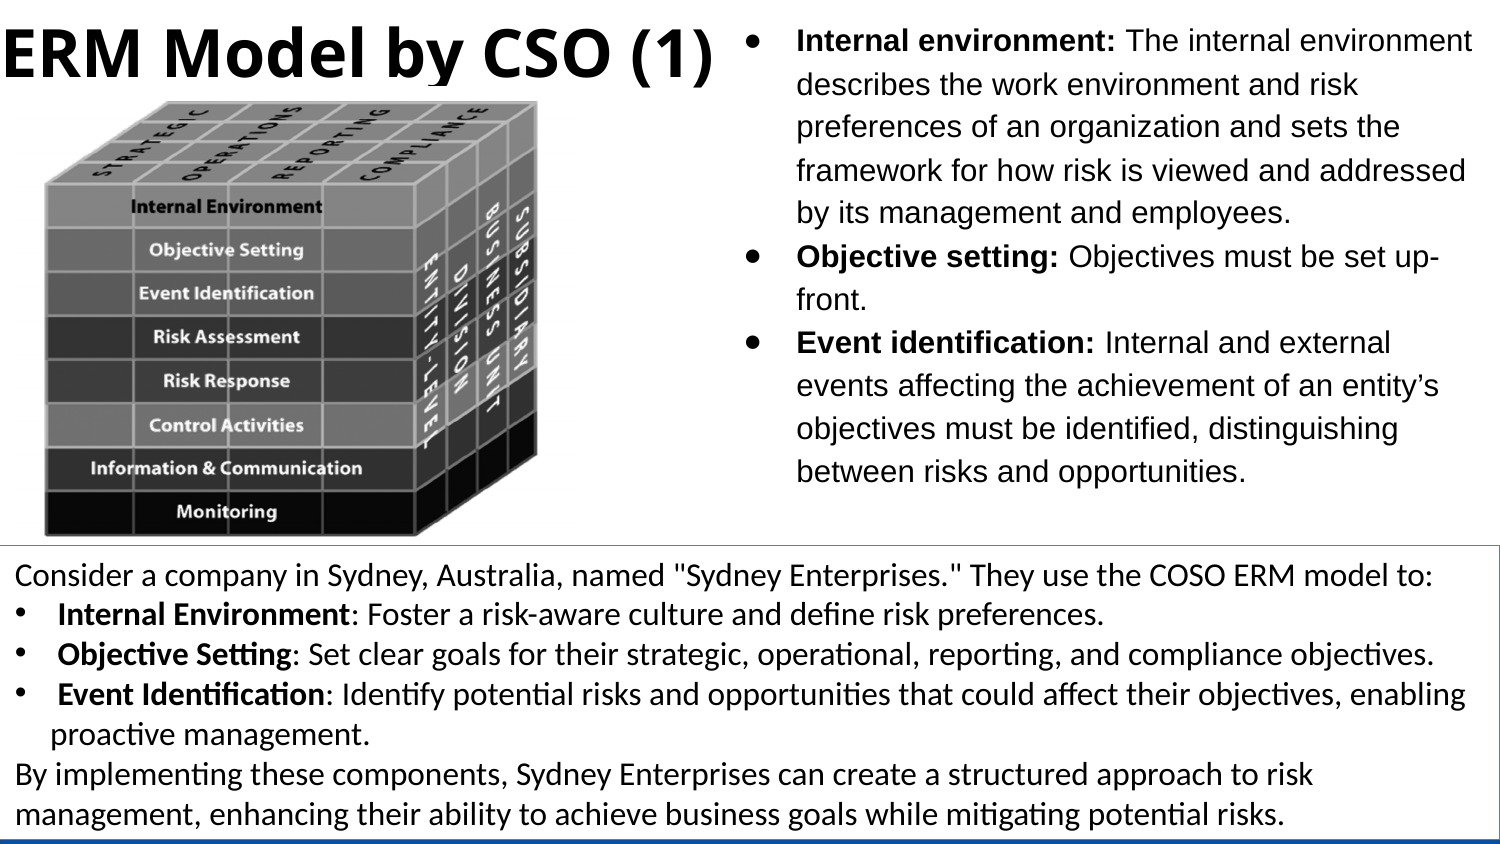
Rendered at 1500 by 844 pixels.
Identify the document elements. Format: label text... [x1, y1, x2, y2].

text_box Consider a company in Sydney, Australia, named "Sydney Enterprises." They use the COSO ERM model to: Internal Environment: Foster a risk-aware culture and define risk preferences. Objective Setting: Set clear goals for their strategic, operational, reporting, and compliance objectives. Event Identification: Identify potential risks and opportunities that could affect their objectives, enabling proactive management. By implementing these components, Sydney Enterprises can create a structured approach to risk management, enhancing their ability to achieve business goals while mitigating potential risks. [0, 545, 1500, 840]
picture [15, 86, 575, 557]
text_box ERM Model by CSO (1) [0, 0, 706, 91]
text_box [0, 840, 1500, 844]
text_box Internal environment: The internal environment describes the work environment and risk preferences of an organization and sets the framework for how risk is viewed and addressed by its management and employees. Objective setting: Objectives must be set up-front. Event identification: Internal and external events affecting the achievement of an entity’s objectives must be identified, distinguishing between risks and opportunities. [706, 0, 1500, 545]
